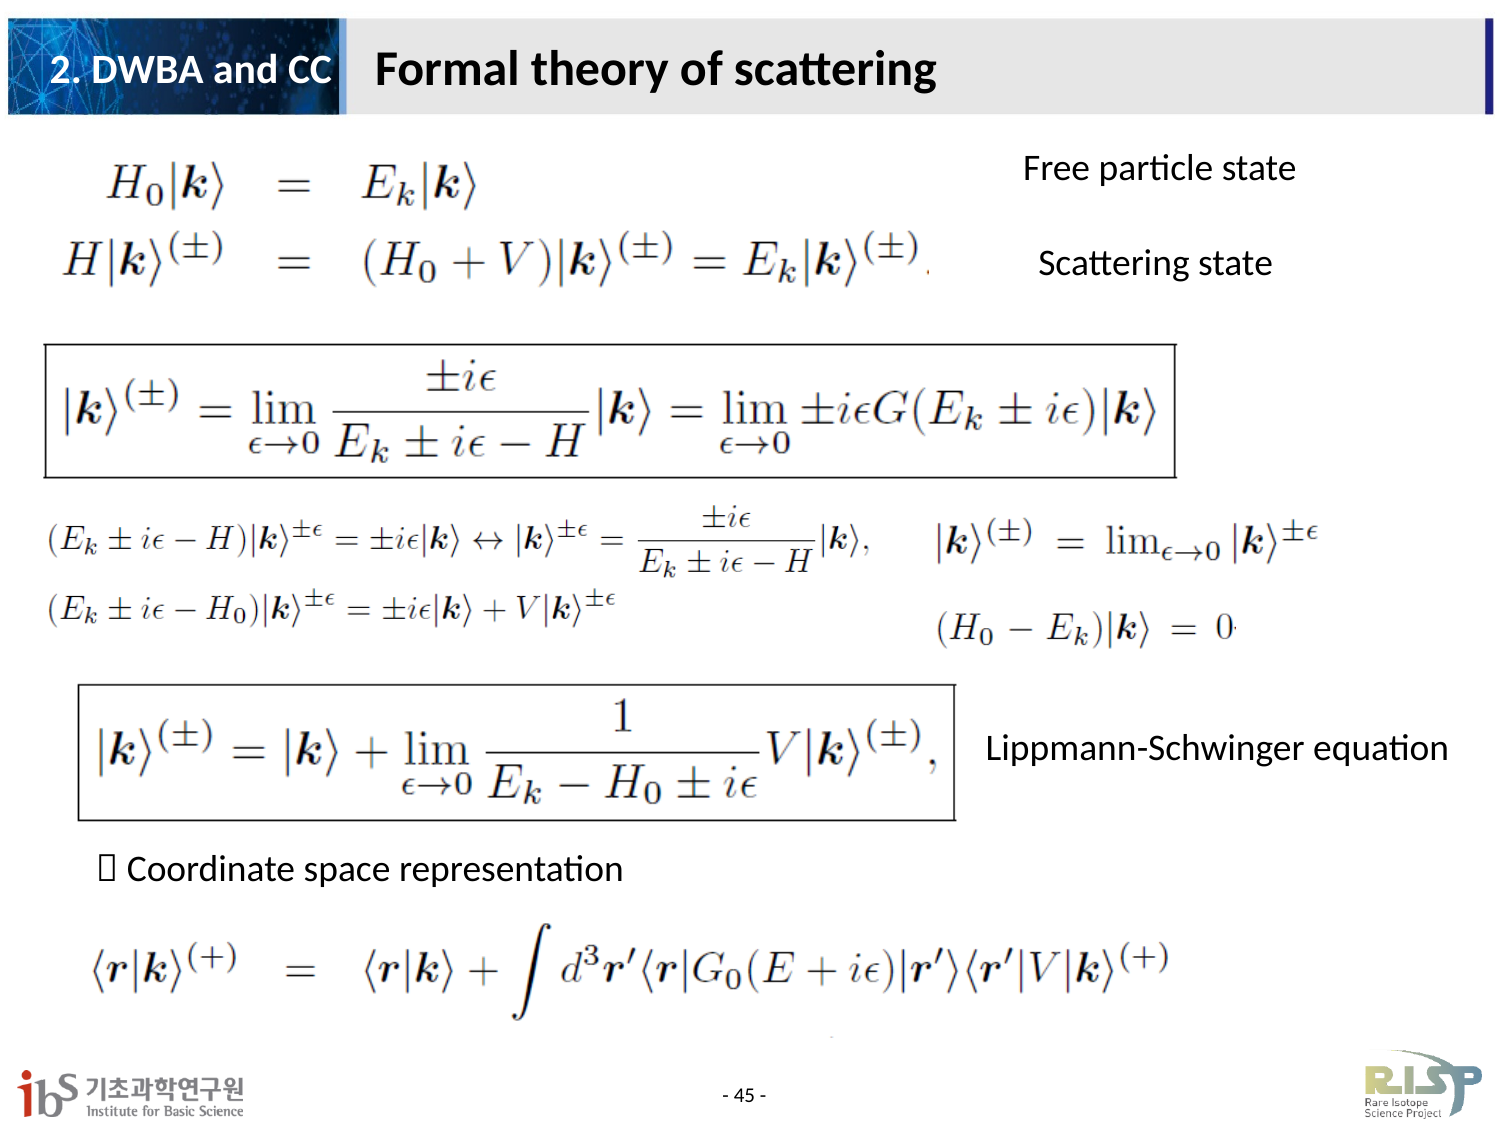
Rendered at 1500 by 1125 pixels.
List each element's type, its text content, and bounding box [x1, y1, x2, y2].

text_box Scattering state [1023, 230, 1288, 290]
picture [53, 656, 977, 853]
text_box  Coordinate space representation [81, 853, 640, 897]
picture [17, 318, 1323, 643]
picture [2, 10, 1500, 308]
text_box Lippmann-Schwinger equation [977, 715, 1465, 776]
text_box Free particle state [1008, 135, 1312, 196]
picture [1364, 1049, 1482, 1119]
picture [17, 1070, 243, 1117]
picture [73, 905, 1199, 1038]
picture [928, 604, 1236, 650]
